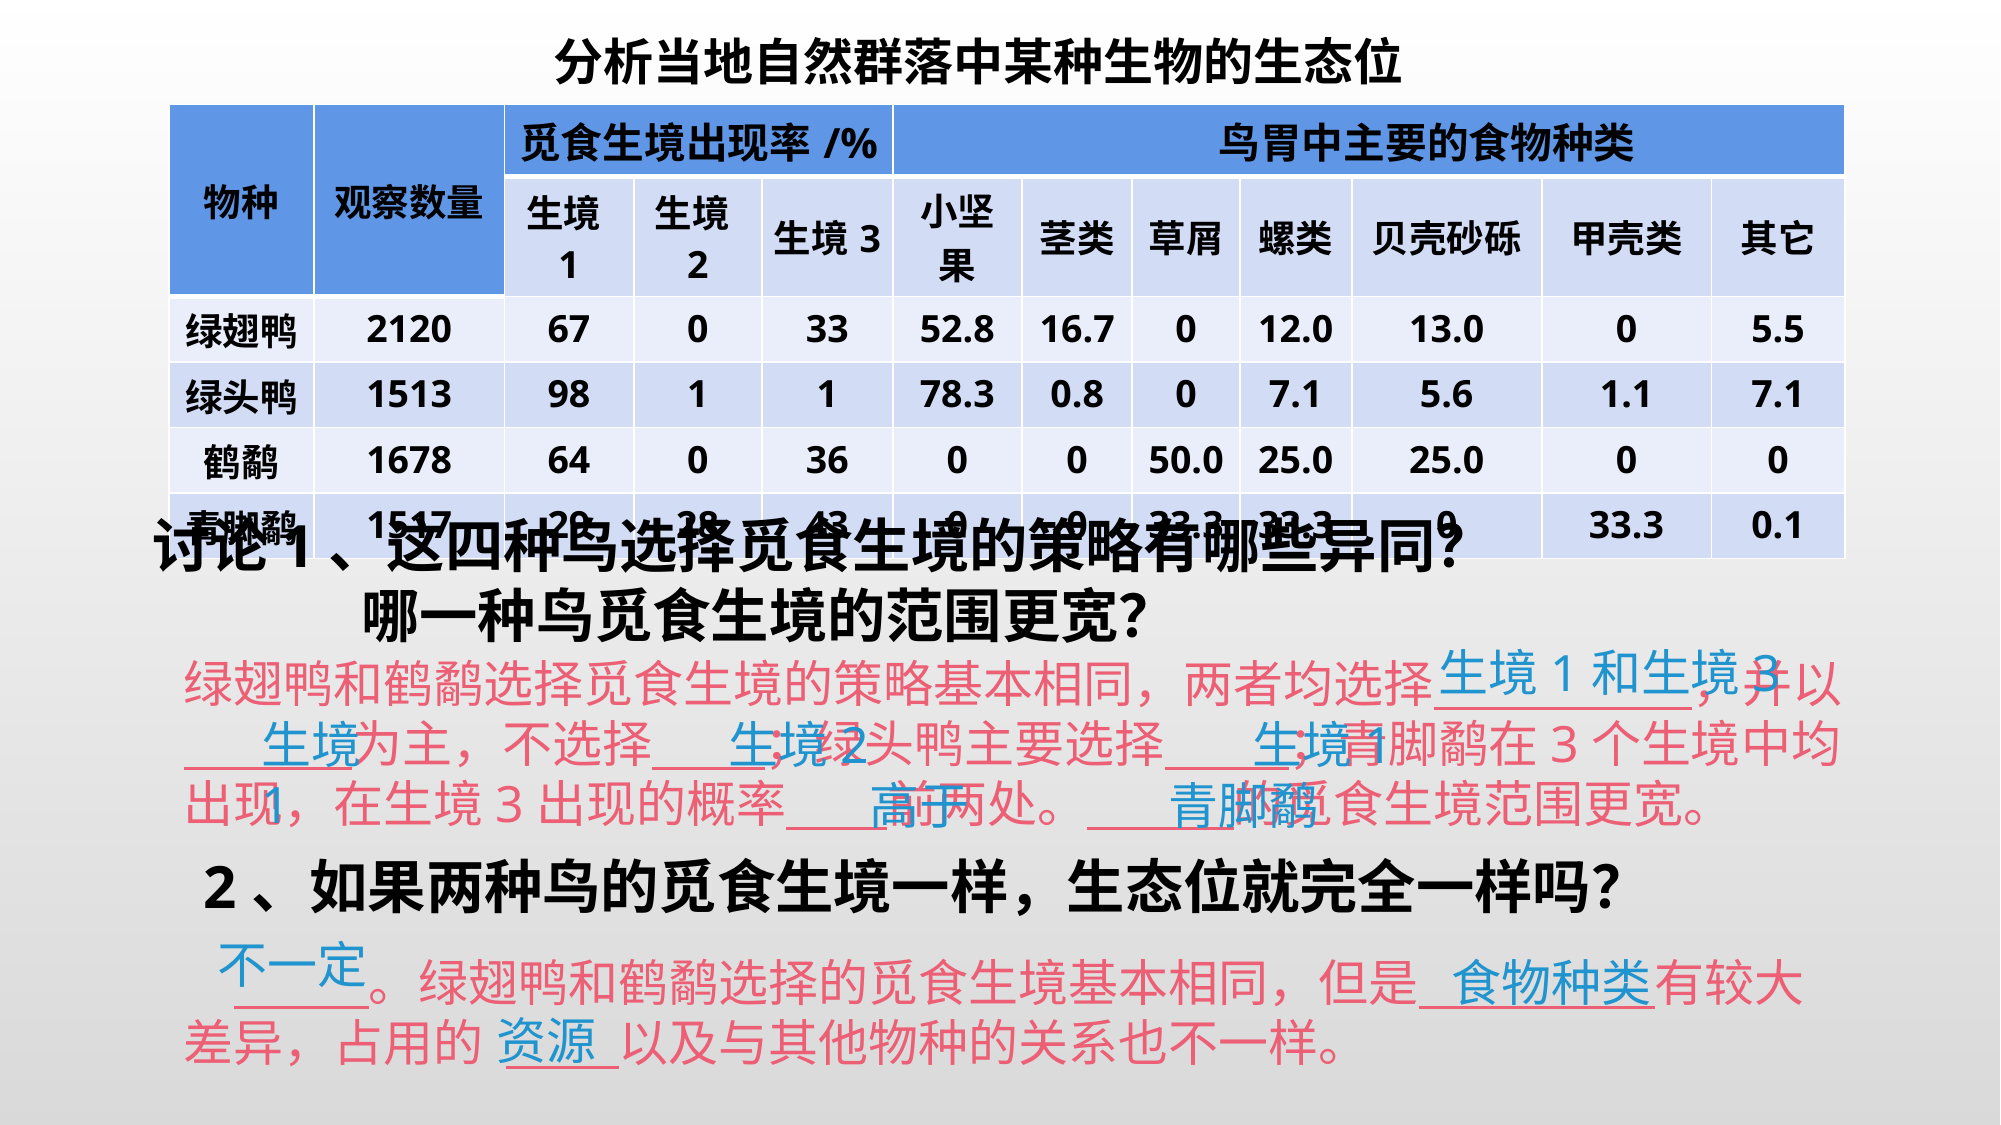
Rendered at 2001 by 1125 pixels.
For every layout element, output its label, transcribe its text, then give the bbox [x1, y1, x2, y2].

table_cell 25.0 [1353, 428, 1541, 492]
table_cell 25.0 [1241, 428, 1351, 492]
table_cell 0 [1023, 428, 1131, 492]
text_box 绿翅鸭和鹤鹬选择觅食生境的策略基本相同，两者均选择 ，并以 为主，不选择 ；绿头鸭主要选择 ；青脚鹬在3个生境中均出现，在生境3出现的概率 前两处。 的觅食生境范围更宽。 [1352, 645, 1858, 841]
table_cell 7.1 [1712, 363, 1844, 427]
table_cell 0 [1543, 428, 1711, 492]
table_cell 0 [1543, 297, 1711, 361]
table_cell 33 [763, 297, 892, 361]
table_cell 绿头鸭 [170, 363, 313, 427]
text_box 生境1 [1237, 706, 1424, 781]
table_cell 螺类 [1241, 179, 1351, 296]
table_cell 2120 [315, 299, 504, 361]
table_cell 1 [763, 363, 892, 427]
table_cell 36 [763, 428, 892, 492]
table_cell 0 [1133, 297, 1239, 361]
text_box 。绿翅鸭和鹤鹬选择的觅食生境基本相同，但是 有较大差异，占用的 以及与其他物种的关系也不一样。 [168, 944, 1858, 1080]
table_cell 1517 [315, 494, 504, 501]
table_header 鸟胃中主要的食物种类 [894, 105, 1844, 174]
table_cell 小坚果 [894, 179, 1021, 296]
table_cell 0 [635, 297, 761, 361]
table_cell 13.0 [1353, 297, 1541, 361]
text_box 1、这四种鸟选择觅食生境的策略有哪些异同？ 哪一种鸟觅食生境的范围更宽？ [266, 501, 1827, 645]
table_cell 鹤鹬 [170, 428, 313, 492]
table_cell 33.3 [1133, 494, 1239, 501]
table_cell 0 [1133, 363, 1239, 427]
table_cell 52.8 [894, 297, 1021, 361]
table_cell 43 [763, 494, 892, 501]
table_cell 16.7 [1023, 297, 1131, 361]
table_cell 29 [505, 494, 633, 501]
table_cell 1513 [315, 363, 504, 427]
table_cell 草屑 [1133, 179, 1239, 296]
text_box 讨论 [137, 501, 266, 587]
table_cell 青脚鹬 [170, 494, 313, 501]
text_box 生境1和生境3 [1423, 634, 1819, 710]
table_cell 0 [1023, 494, 1131, 501]
table_cell 0.8 [1023, 363, 1131, 427]
table_header 觅食生境出现率/% [505, 105, 892, 174]
text_box 生境2 [714, 706, 899, 781]
table_cell 7.1 [1241, 363, 1351, 427]
table_cell 生境3 [763, 179, 892, 296]
table_cell 茎类 [1023, 179, 1131, 296]
table_cell 67 [505, 297, 633, 361]
table_cell 1678 [315, 428, 504, 492]
text_box 资源 [481, 1002, 631, 1077]
table_cell 5.5 [1712, 297, 1844, 361]
table_header 物种 [170, 105, 313, 294]
table_cell 78.3 [894, 363, 1021, 427]
table_cell 1 [635, 363, 761, 427]
table_cell 0 [635, 428, 761, 492]
table_cell 50.0 [1133, 428, 1239, 492]
text_box 高于 [854, 766, 1033, 842]
text_box 绿翅鸭和鹤鹬选择觅食生境的策略基本相同，两者均选择 ，并以 为主，不选择 ；绿头鸭主要选择 ；青脚鹬在3个生境中均出现，在生境3出现的概率 前两处。 的觅食生境范围更宽。 [168, 645, 1423, 841]
table_cell 甲壳类 [1543, 179, 1711, 296]
table_cell 其它 [1712, 179, 1844, 296]
table_cell 生境1 [505, 179, 633, 296]
table_cell 33.3 [1543, 494, 1711, 501]
table_cell 98 [505, 363, 633, 427]
table_cell 12.0 [1241, 297, 1351, 361]
table_cell 5.6 [1353, 363, 1541, 427]
table_cell 生境2 [635, 179, 761, 296]
table_cell 0 [1353, 494, 1541, 501]
text_box 青脚鹬 [1153, 766, 1352, 842]
text_box 分析当地自然群落中某种生物的生态位 [538, 23, 1428, 99]
table_cell 64 [505, 428, 633, 492]
table_cell 1.1 [1543, 363, 1711, 427]
table_cell 0 [894, 428, 1021, 492]
table_cell 绿翅鸭 [170, 299, 313, 361]
table_cell 33.3 [1241, 494, 1351, 501]
table_cell 28 [635, 494, 761, 501]
table_cell 0 [1712, 428, 1844, 492]
text_box 不一定 [202, 926, 412, 1002]
table_header 观察数量 [315, 105, 504, 294]
table_cell 0.1 [1712, 494, 1844, 558]
text_box 生境1 [247, 706, 403, 841]
text_box 2、如果两种鸟的觅食生境一样，生态位就完全一样吗？ [189, 842, 1678, 927]
table_cell 0 [894, 494, 1021, 501]
table_cell 贝壳砂砾 [1353, 179, 1541, 296]
text_box 食物种类 [1436, 944, 1678, 1020]
